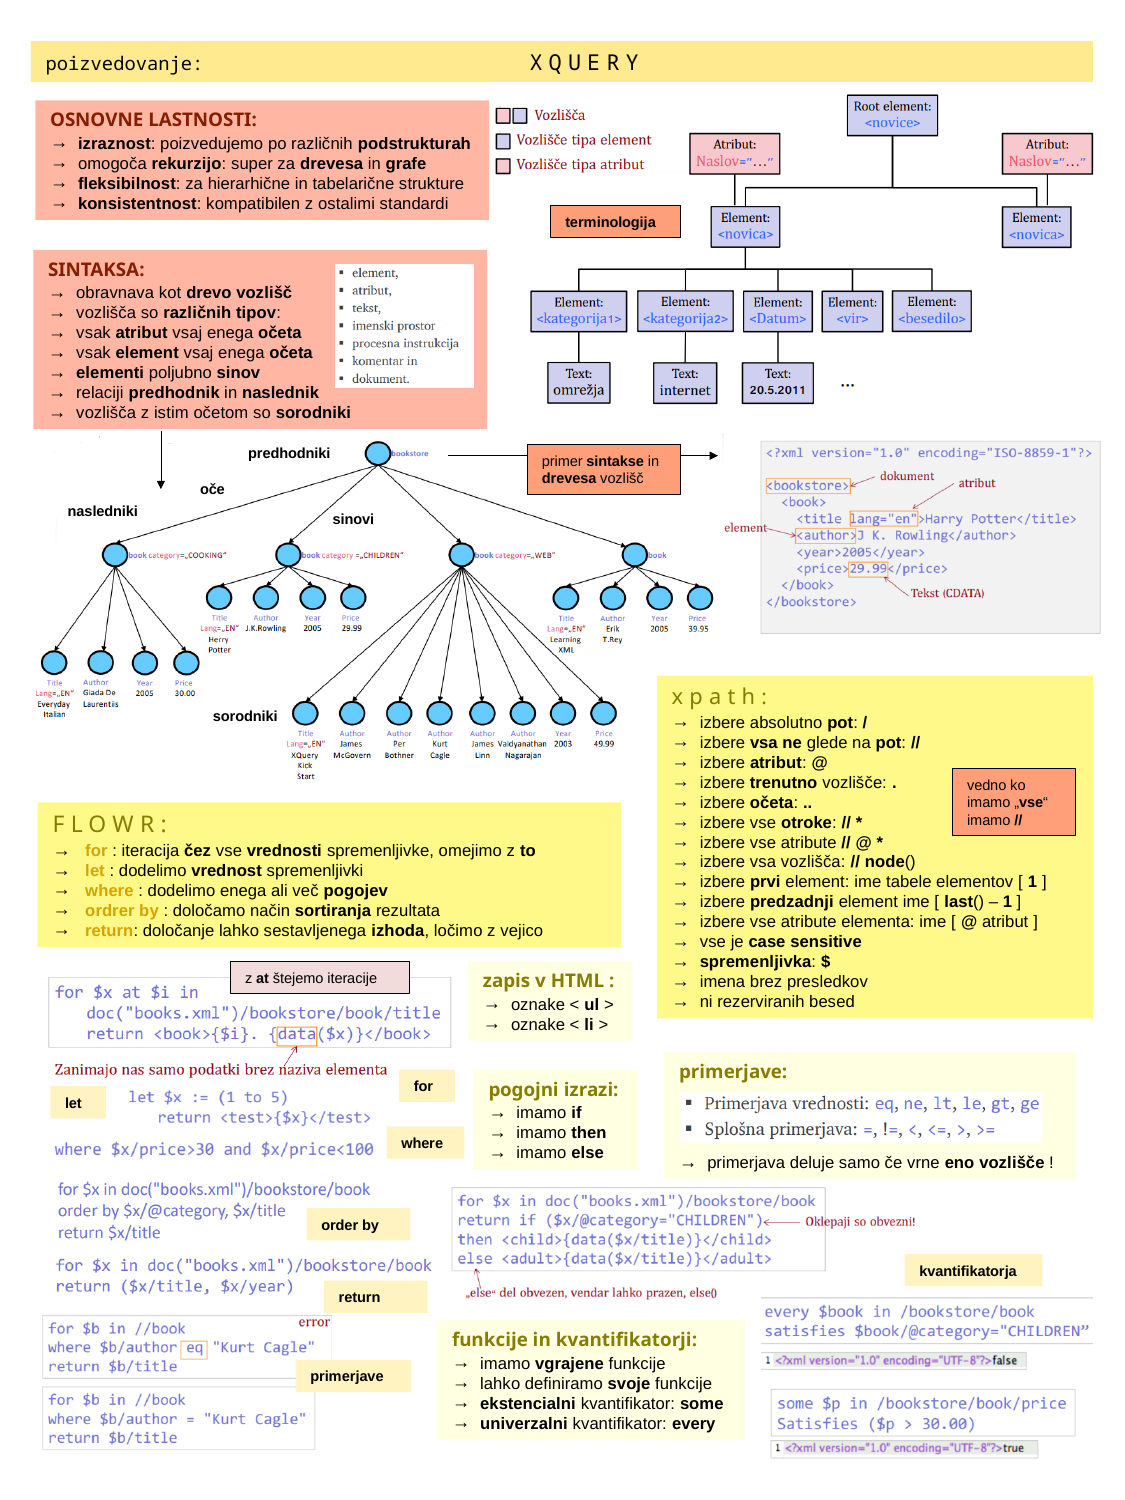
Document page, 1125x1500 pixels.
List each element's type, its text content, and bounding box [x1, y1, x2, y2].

text_box xpath: izbere absolutno pot: / izbere vsa ne glede na pot: // izbere atribut: @ izbere trenutno vozlišče: . izbere očeta: .. izbere vse otroke: // * izbere vse atribute // @ * izbere vsa vozlišča: // node() izbere prvi element: ime tabele elementov [ 1 ] izbere predzadnji element ime [ last() – 1 ] izbere vse atribute elementa: ime [ @ atribut ] vse je case sensitive spremenljivka: $ imena brez presledkov ni rezerviranih besed [656, 675, 1093, 1019]
text_box SINTAKSA: obravnava kot drevo vozlišč vozlišča so različnih tipov: vsak atribut vsaj enega očeta vsak element vsaj enega očeta elementi poljubno sinov relaciji predhodnik in naslednik vozlišča z istim očetom so sorodniki [33, 249, 487, 405]
picture [768, 1386, 1077, 1460]
picture [447, 1183, 1094, 1376]
picture [335, 264, 474, 388]
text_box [39, 960, 456, 1103]
text_box primerjave [336, 1359, 412, 1393]
text_box zapis v HTML : oznake < ul > oznake < li > [468, 961, 633, 1041]
picture [52, 1179, 373, 1242]
text_box order by [376, 1208, 411, 1241]
picture [679, 1092, 1043, 1144]
picture [717, 433, 1105, 638]
text_box funkcije in kvantifikatorji: imamo vgrajene funkcije lahko definiramo svoje funkcije ekstencialni kvantifikator: some univerzalni kvantifikator: every [437, 1320, 746, 1440]
text_box where [386, 1126, 465, 1159]
text_box poizvedovanje: XQUERY [30, 41, 1093, 83]
picture [50, 1139, 381, 1161]
text_box let [50, 1111, 106, 1119]
picture [122, 1085, 373, 1127]
text_box pogojni izrazi: imamo if imamo then imamo else [473, 1069, 638, 1170]
text_box OSNOVNE LASTNOSTI: izraznost: poizvedujemo po različnih podstrukturah omogoča rekurzijo: super za drevesa in grafe fleksibilnost: za hierarhične in tabelarične strukture konsistentnost: kompatibilen z ostalimi standardi [35, 100, 487, 220]
text_box FLOWR: for : iteracija čez vse vrednosti spremenljivke, omejimo z to let : dodelimo vrednost spremenljivki where : dodelimo enega ali več pogojev ordrer by : določamo način sortiranja rezultata return: določanje lahko sestavljenega izhoda, ločimo z vejico [37, 802, 622, 947]
text_box kvantifikatorja [927, 1254, 1043, 1287]
picture [52, 1253, 440, 1298]
text_box primerjave: primerjava deluje samo če vrne eno vozlišče ! [664, 1052, 1076, 1180]
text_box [26, 406, 719, 787]
text_box return [323, 1306, 428, 1313]
text_box vedno ko imamo „vse“ imamo // [952, 768, 1076, 836]
picture [492, 82, 1096, 408]
picture [39, 1314, 332, 1452]
